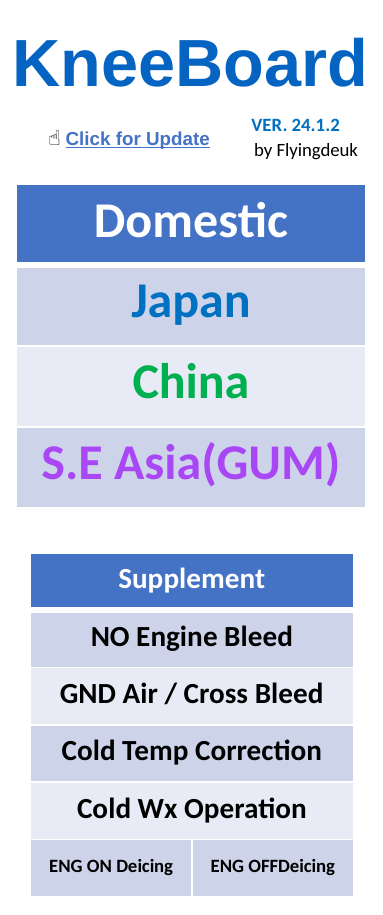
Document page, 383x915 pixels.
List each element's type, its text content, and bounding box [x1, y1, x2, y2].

text_box ☝️ Click for Update [33, 117, 262, 157]
table_cell ENG OFFDeicing [193, 840, 353, 896]
table_header Supplement [31, 554, 353, 607]
table_cell ENG ON Deicing [31, 840, 191, 896]
table_cell S.E Asia(GUM) [17, 428, 365, 507]
table_header Domestic [17, 185, 365, 262]
table_cell China [17, 347, 365, 426]
text_box by Flyingdeuk [239, 130, 379, 168]
table_cell Japan [17, 268, 365, 345]
text_box KneeBoard [0, 12, 382, 108]
table_cell Cold Temp Correction [31, 726, 353, 781]
text_box VER. 24.1.2 [236, 104, 376, 143]
table_cell NO Engine Bleed [31, 613, 353, 667]
table_cell Cold Wx Operation [31, 783, 353, 839]
table_cell GND Air / Cross Bleed [31, 668, 353, 724]
